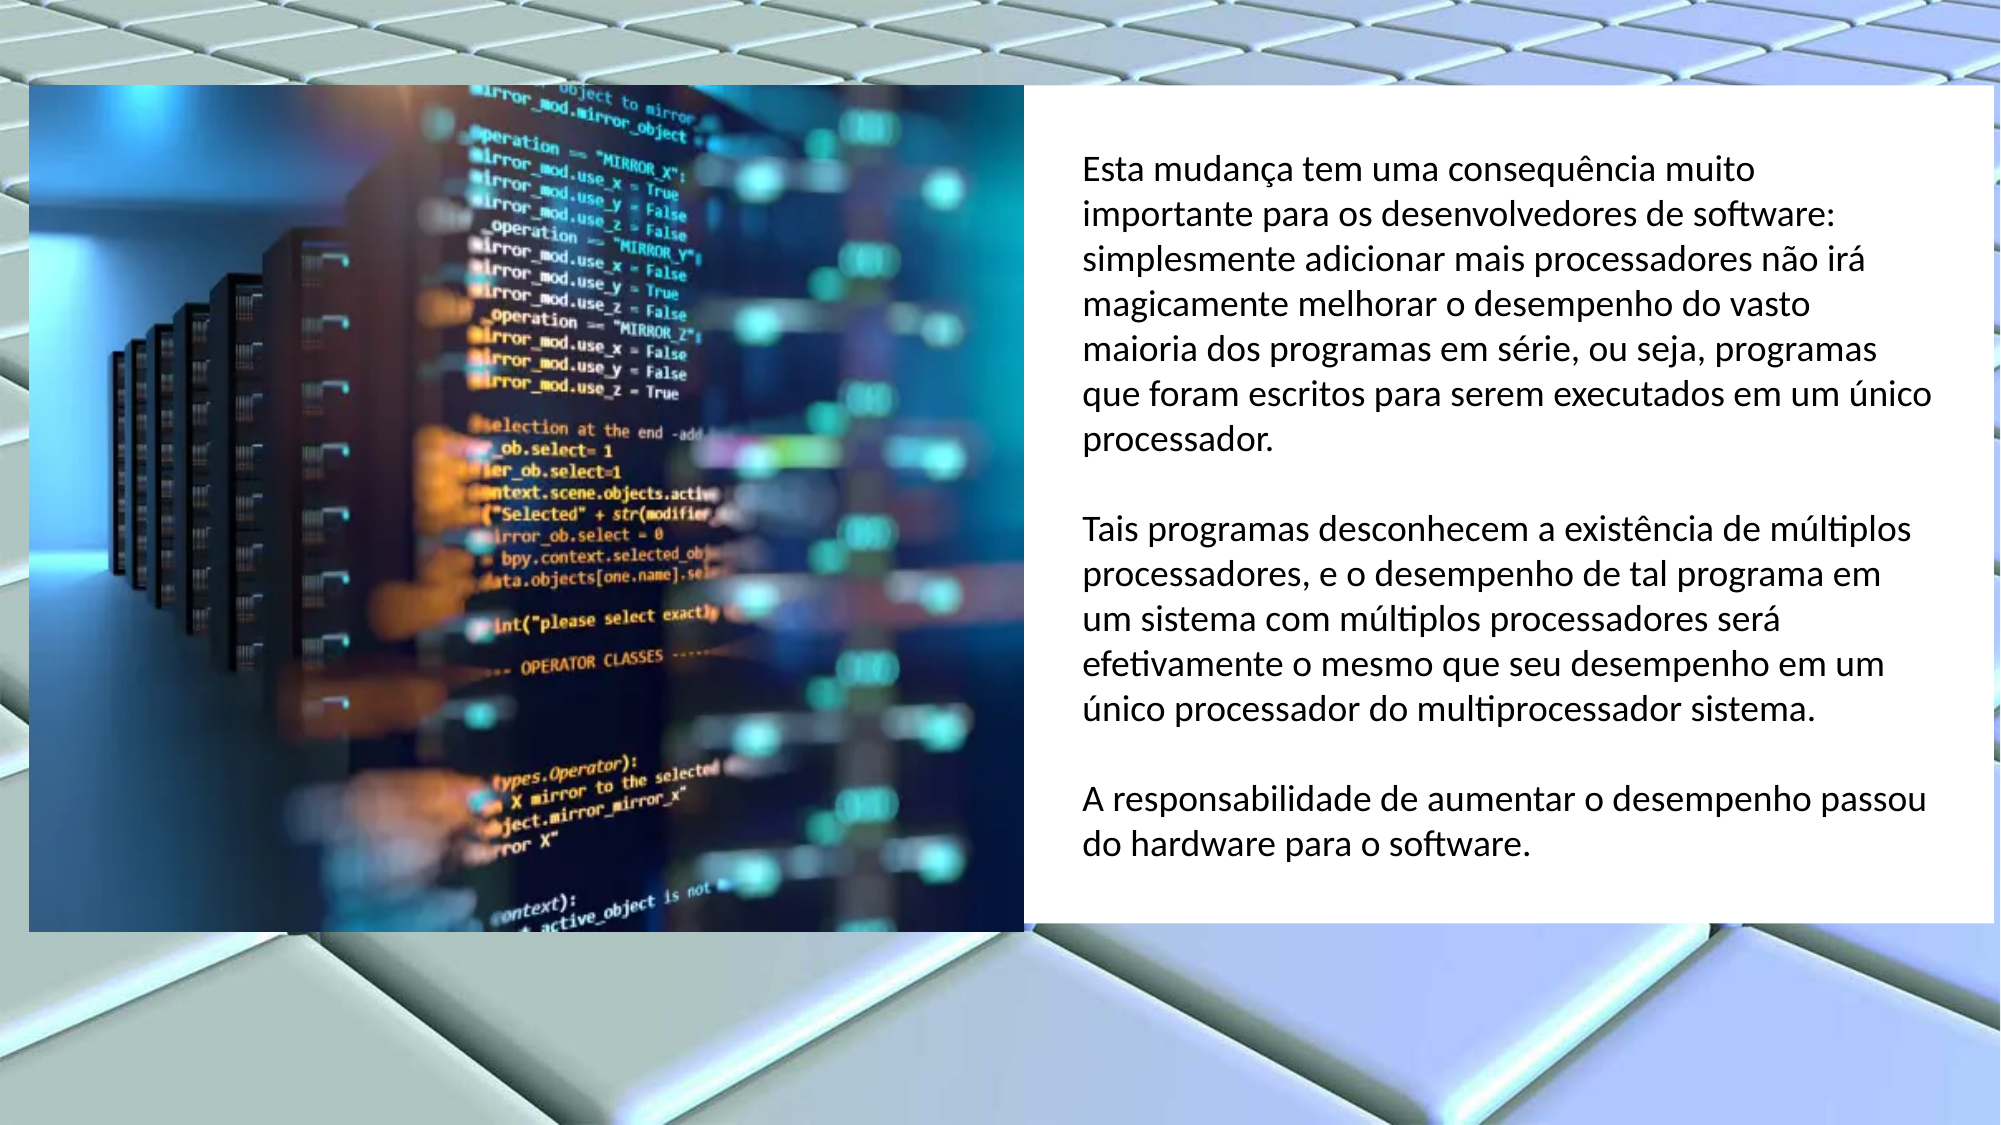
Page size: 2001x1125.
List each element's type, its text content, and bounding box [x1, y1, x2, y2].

picture [0, 0, 2001, 1125]
text_box Esta mudança tem uma consequência muito importante para os desenvolvedores de software: simplesmente adicionar mais processadores não irá magicamente melhorar o desempenho do vasto maioria dos programas em série, ou seja, programas que foram escritos para serem executados em um único processador. Tais programas desconhecem a existência de múltiplos processadores, e o desempenho de tal programa em um sistema com múltiplos processadores será efetivamente o mesmo que seu desempenho em um único processador do multiprocessador sistema. A responsabilidade de aumentar o desempenho passou do hardware para o software. [1024, 85, 1994, 924]
